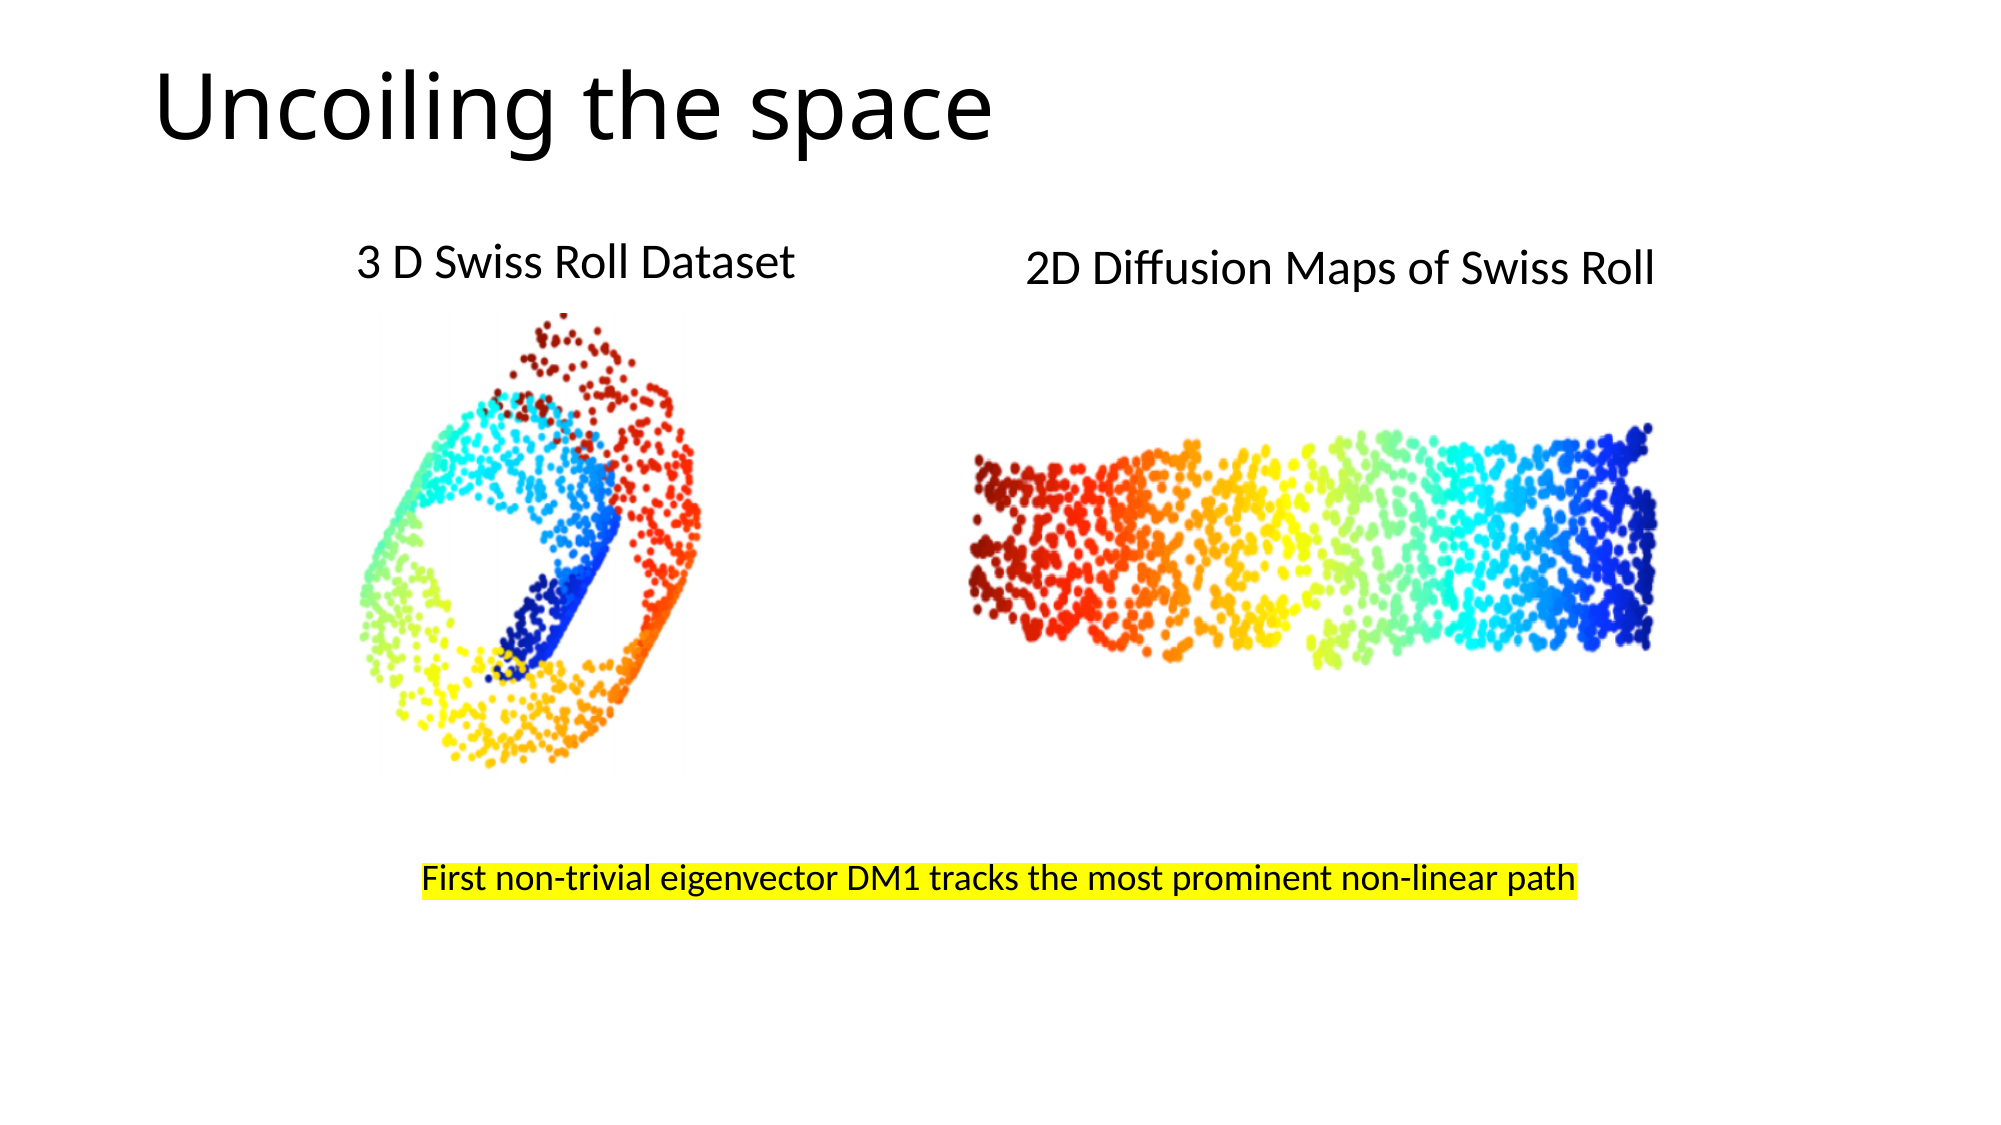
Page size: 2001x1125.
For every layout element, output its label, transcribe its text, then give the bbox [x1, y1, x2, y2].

text_box First non-trivial eigenvector DM1 tracks the most prominent non-linear path [406, 846, 1593, 906]
picture [916, 345, 1707, 761]
title Uncoiling the space [137, 0, 1863, 219]
text_box 3 D Swiss Roll Dataset [341, 221, 812, 296]
picture [234, 313, 770, 812]
text_box 2D Diffusion Maps of Swiss Roll [1010, 227, 1672, 303]
